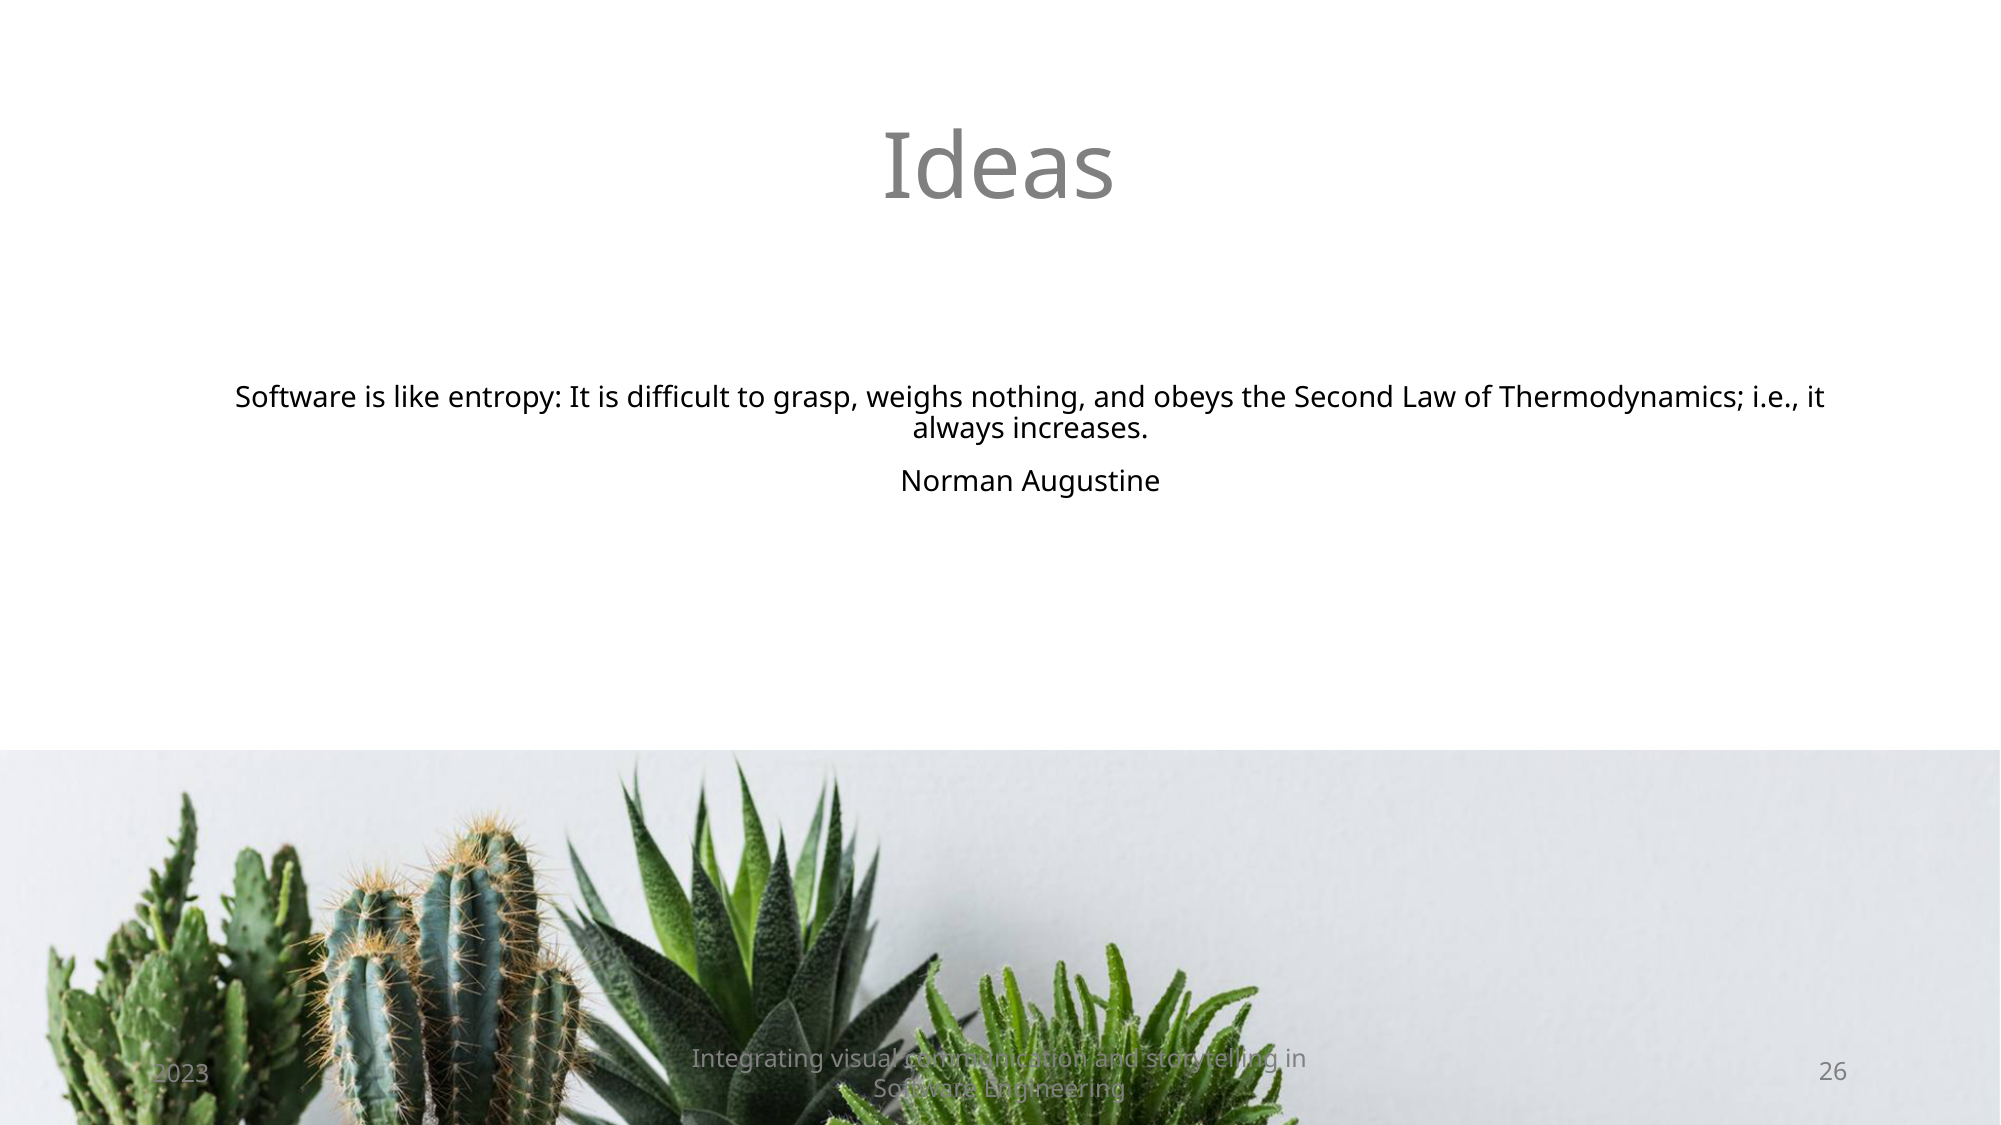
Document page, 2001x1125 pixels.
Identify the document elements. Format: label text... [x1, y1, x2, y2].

list Software is like entropy: It is difficult to grasp, weighs nothing, and obeys the Second Law of Thermodynamics; i.e., it always increases. Norman Augustine [198, 375, 1863, 749]
title Ideas [137, 59, 1863, 278]
picture [0, 749, 2000, 1125]
